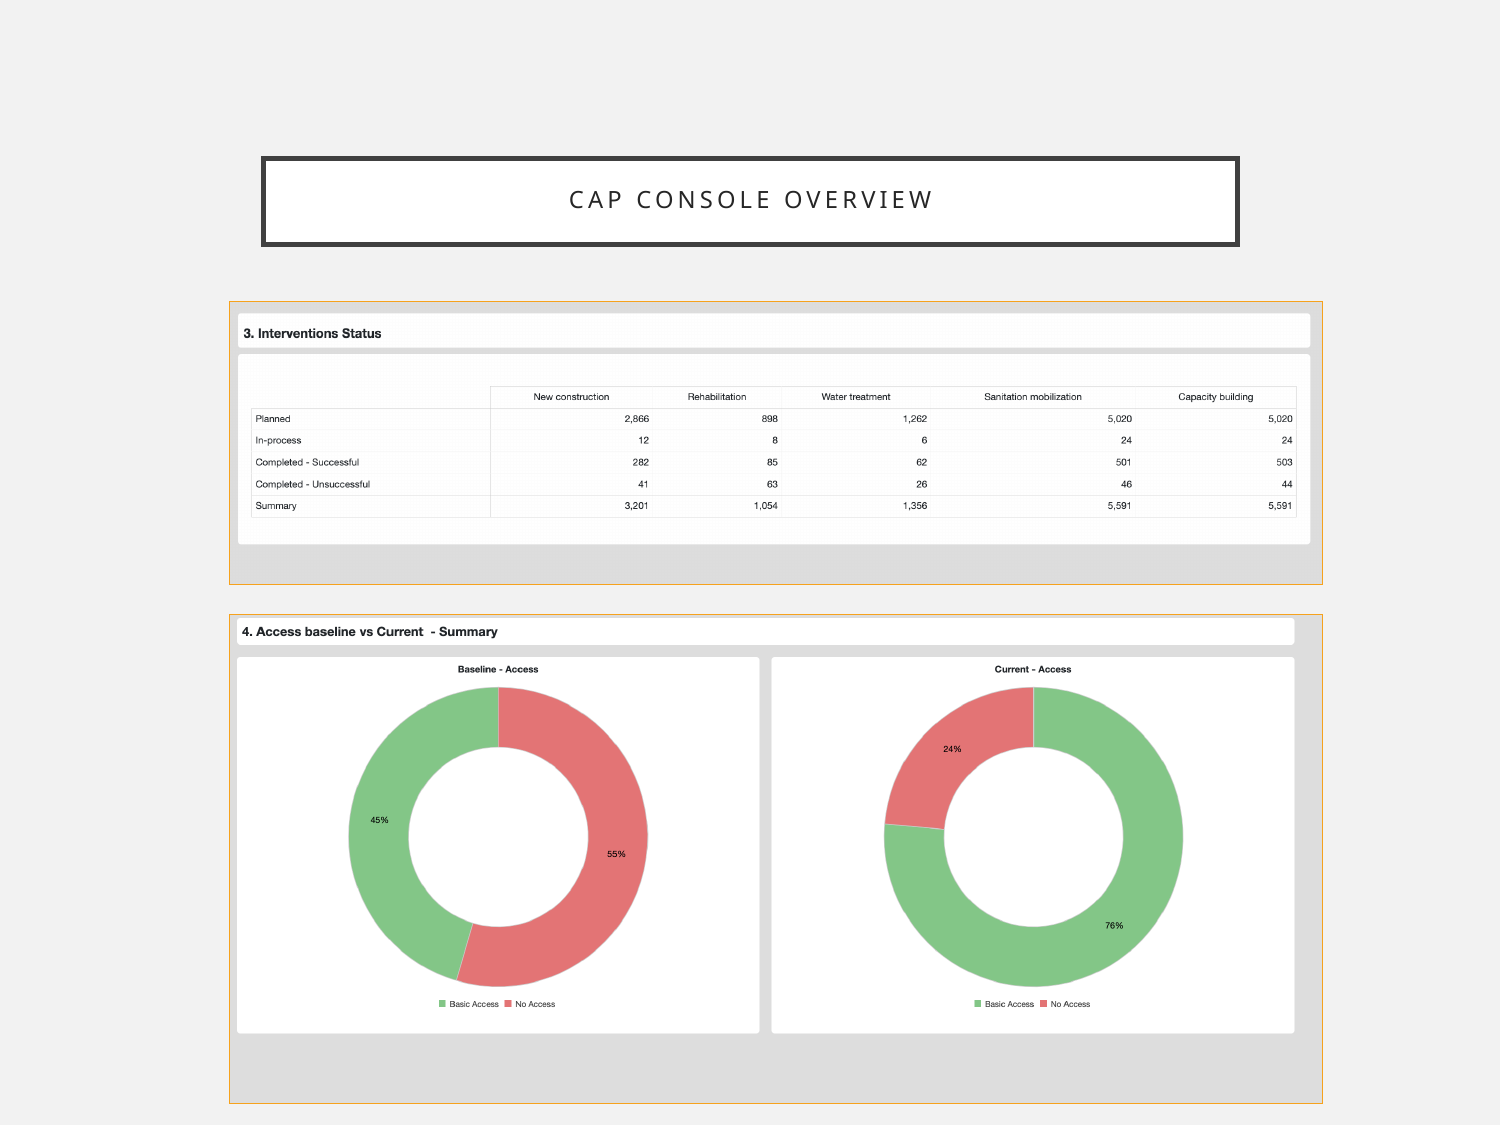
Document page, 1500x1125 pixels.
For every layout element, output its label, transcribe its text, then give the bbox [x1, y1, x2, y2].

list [229, 614, 1323, 1104]
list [229, 301, 1323, 585]
title CAP Console overview [261, 156, 1240, 247]
